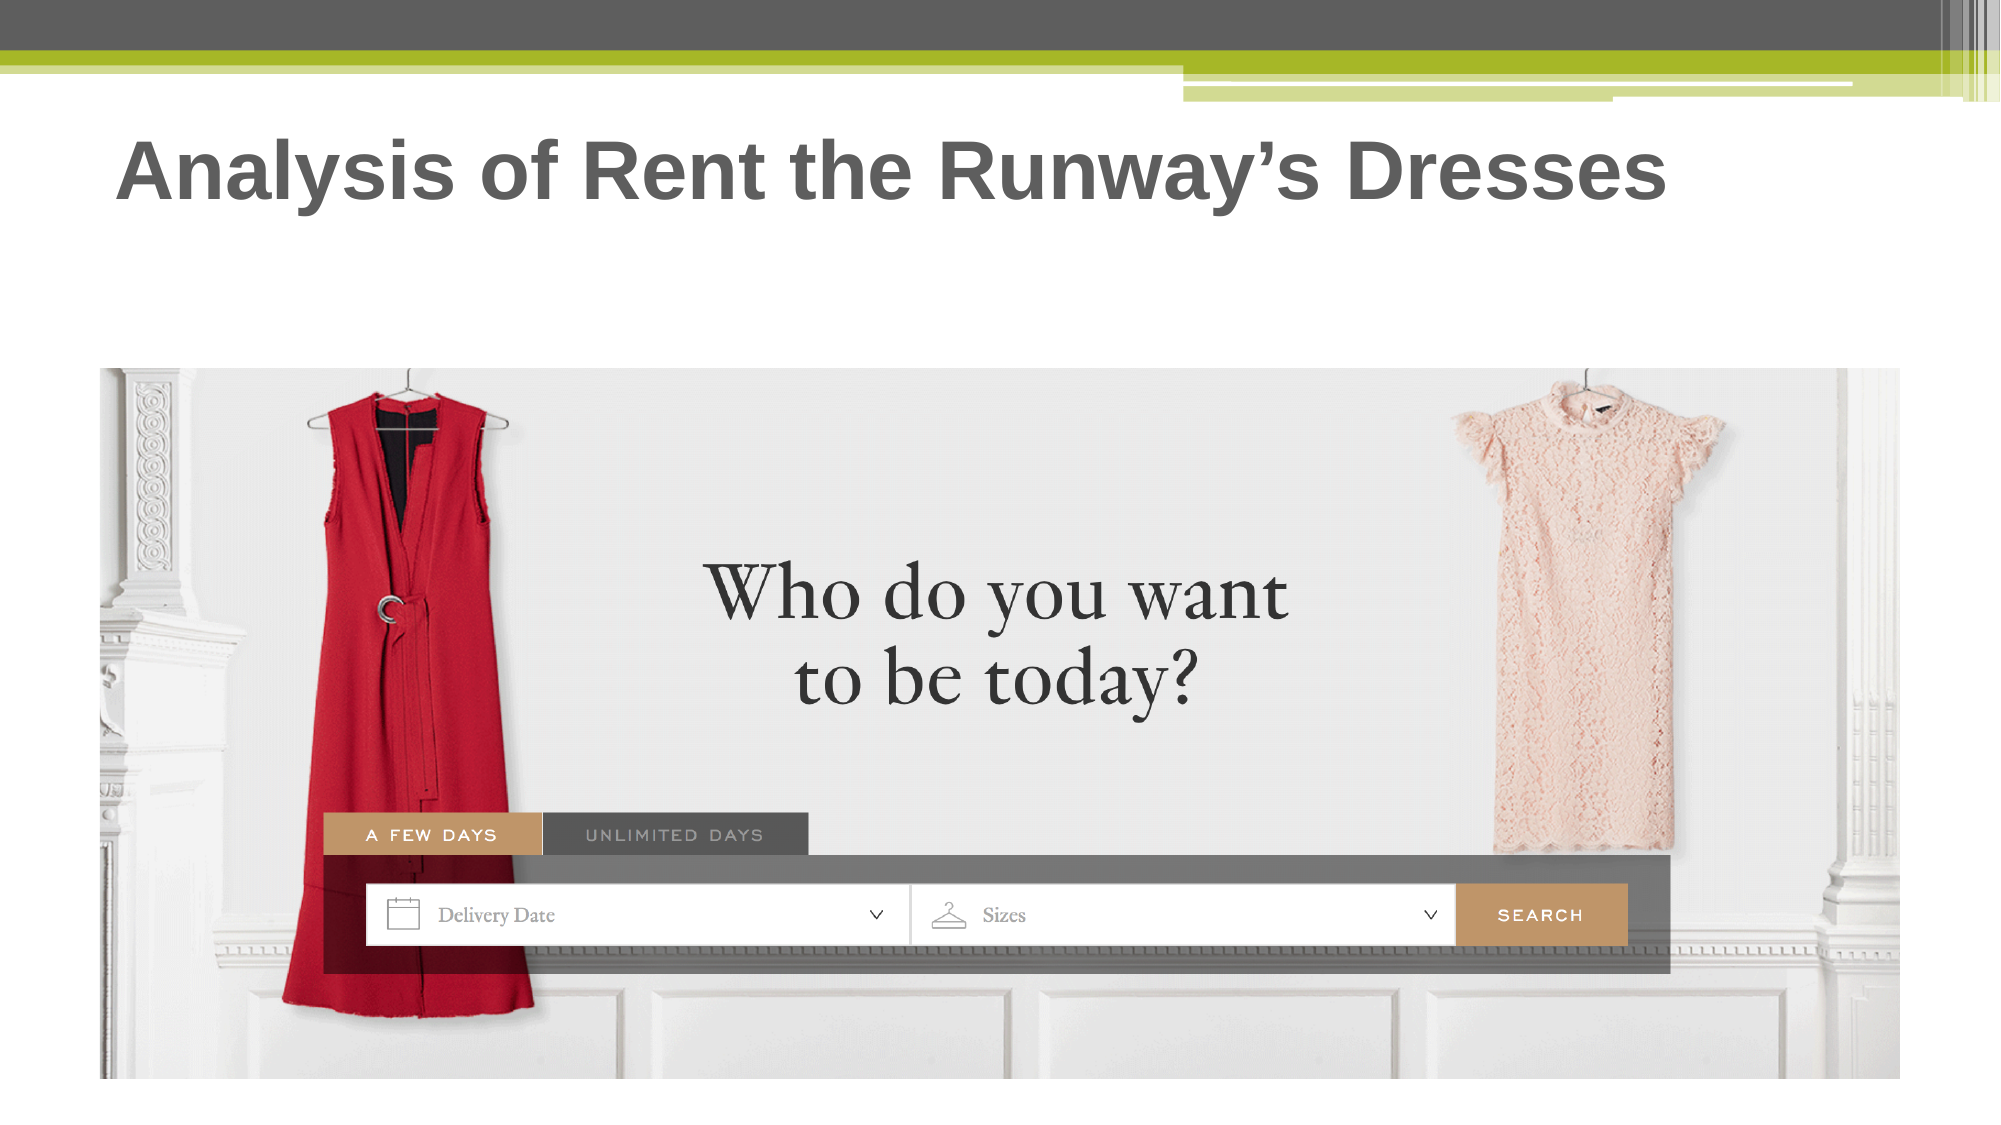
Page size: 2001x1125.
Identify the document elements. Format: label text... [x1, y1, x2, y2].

title Analysis of Rent the Runway’s Dresses [99, 78, 1900, 254]
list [99, 368, 1900, 1079]
